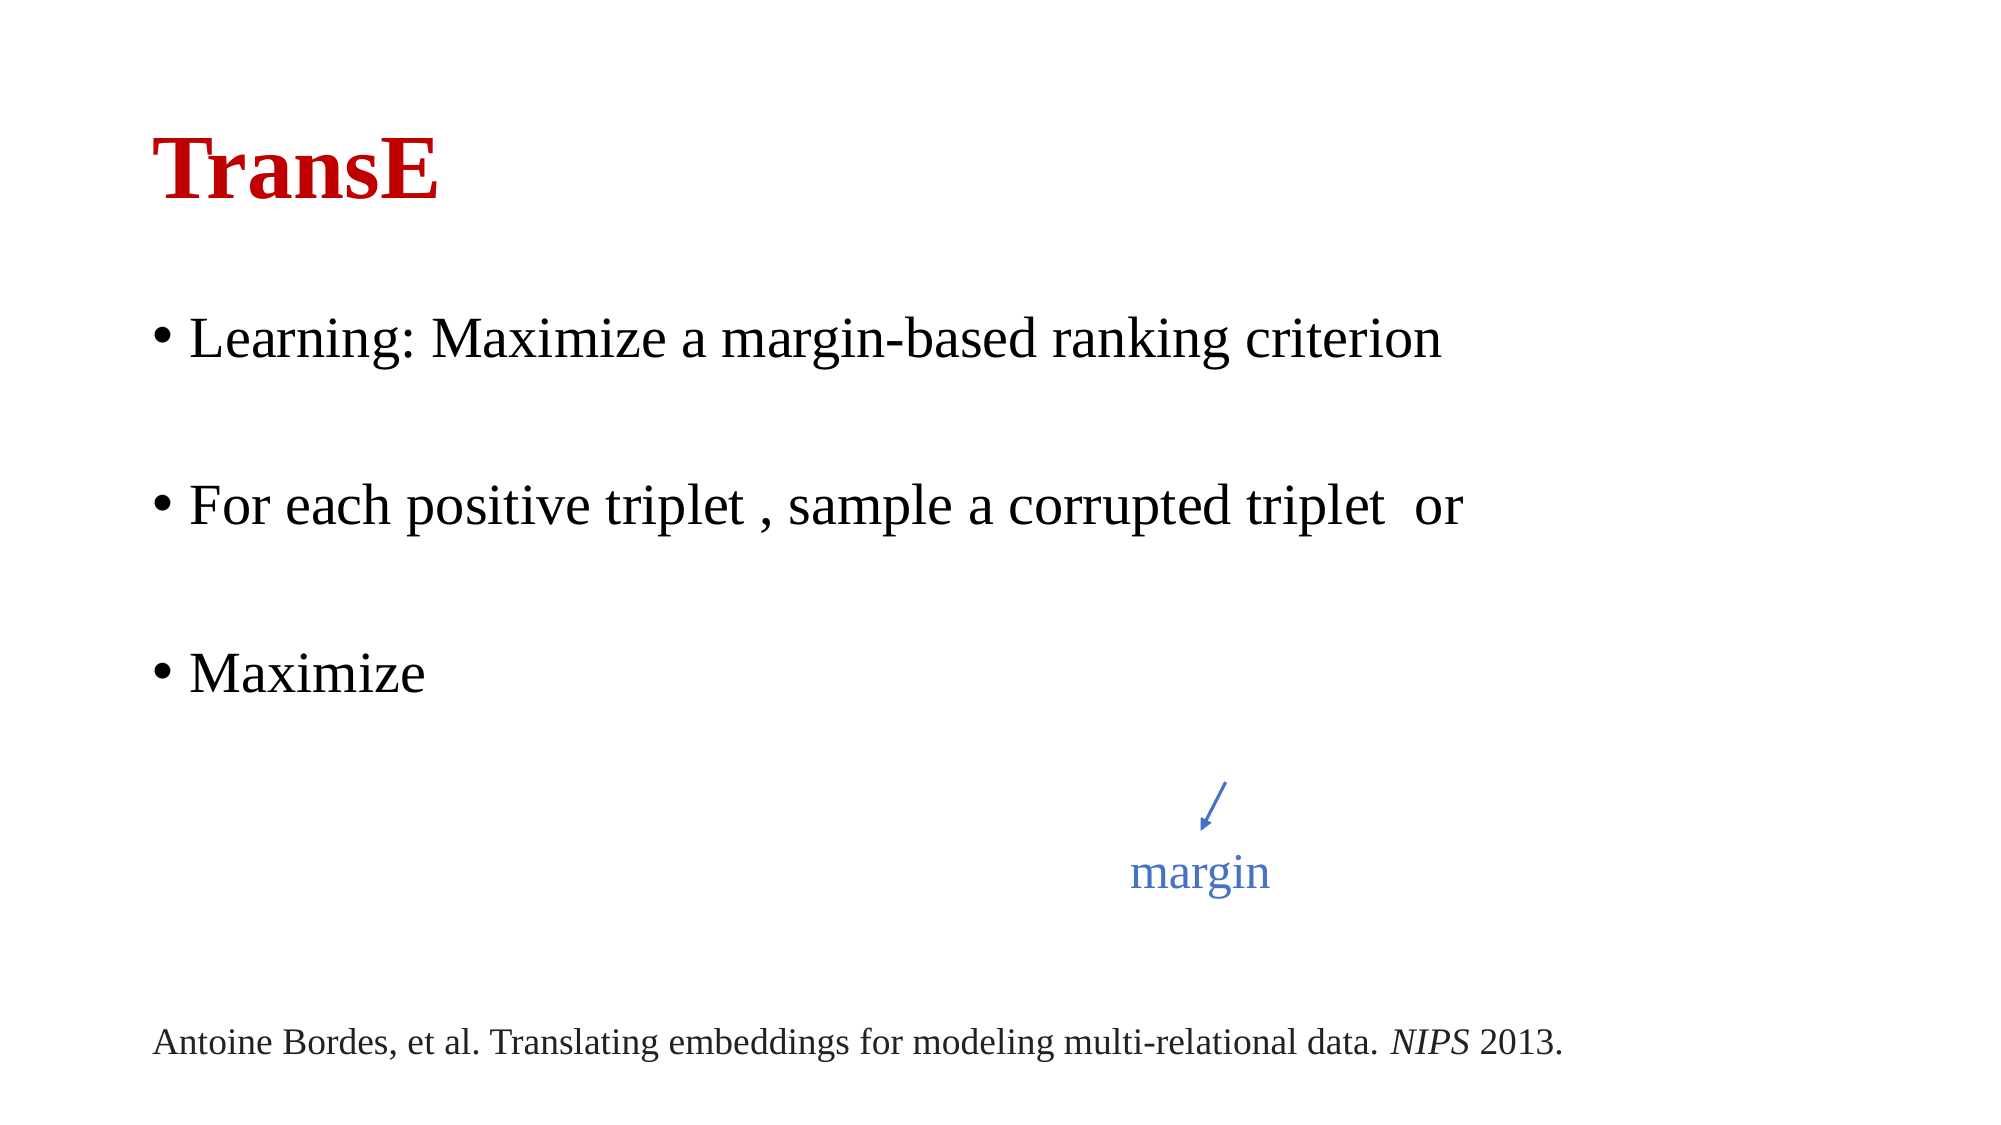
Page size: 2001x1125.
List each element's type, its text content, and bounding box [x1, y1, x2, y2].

text_box Antoine Bordes, et al. Translating embeddings for modeling multi-relational data. NIPS 2013. [137, 1009, 1863, 1070]
text_box margin [1092, 830, 1309, 906]
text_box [1200, 782, 1226, 831]
title TransE [137, 59, 1863, 278]
